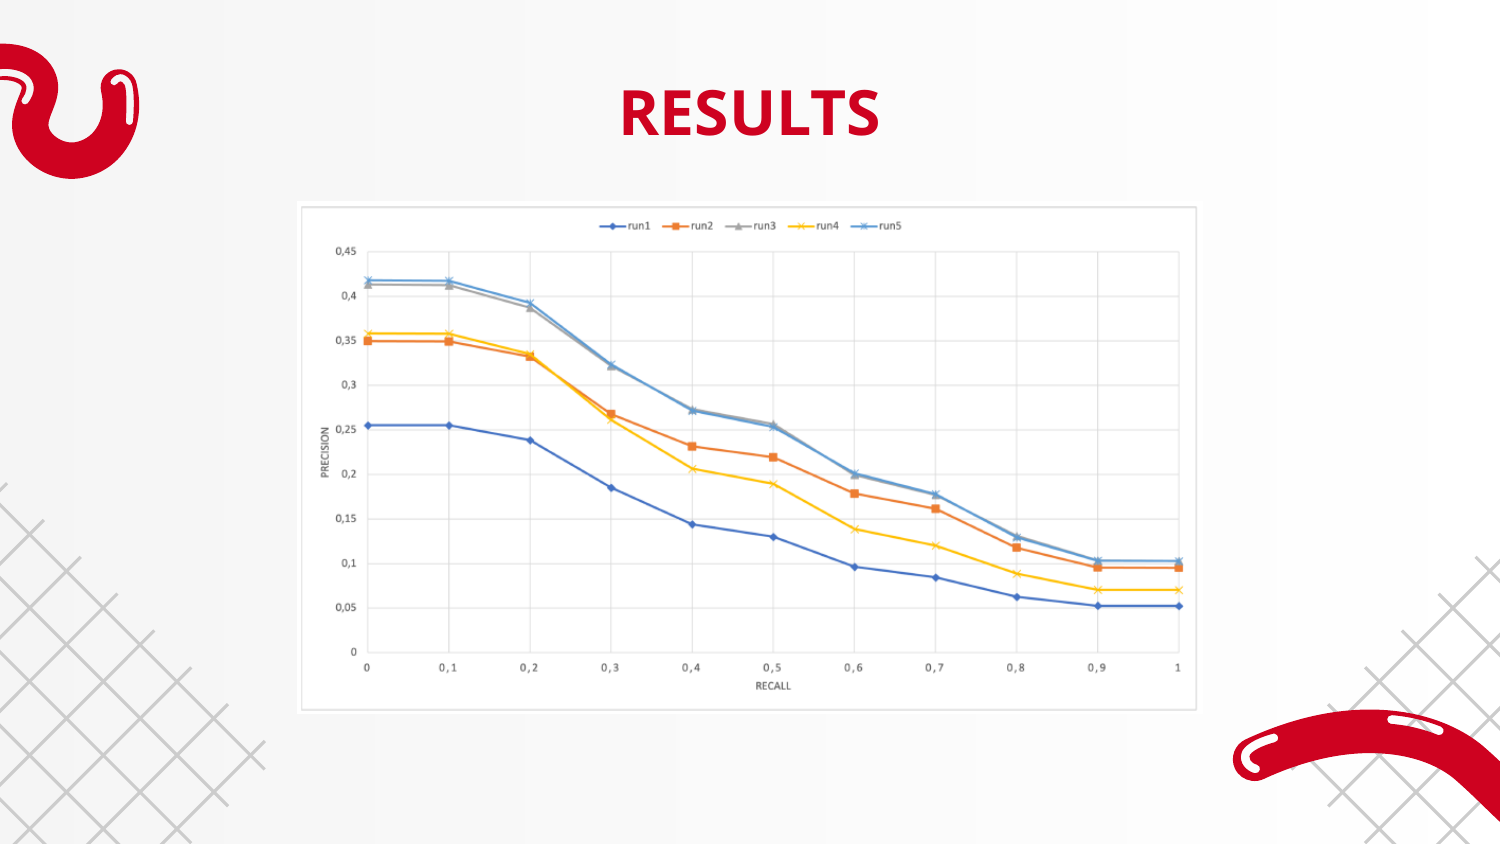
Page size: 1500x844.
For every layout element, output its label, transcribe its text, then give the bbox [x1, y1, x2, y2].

list [124, 172, 1376, 743]
title RESULTS [124, 63, 1376, 158]
picture [297, 201, 1203, 714]
